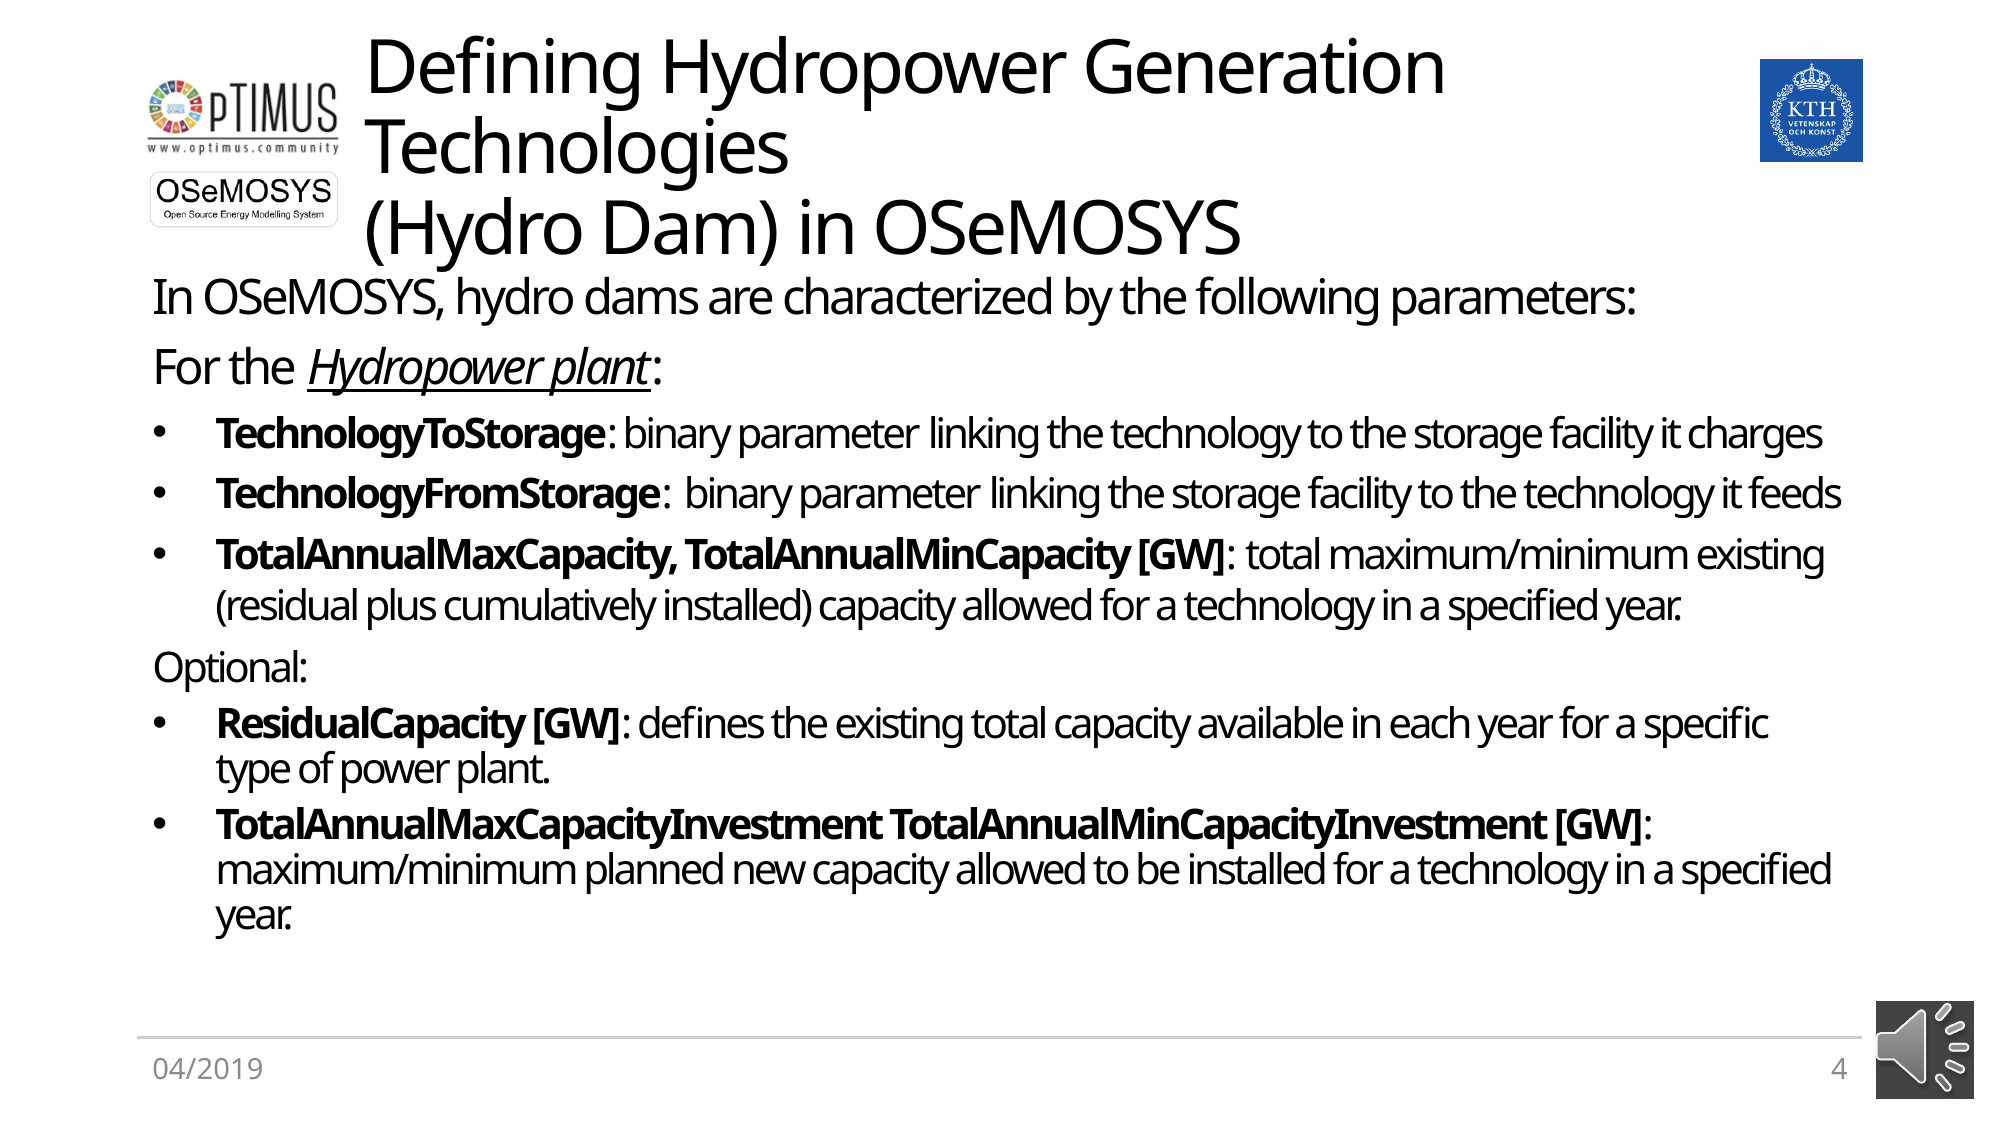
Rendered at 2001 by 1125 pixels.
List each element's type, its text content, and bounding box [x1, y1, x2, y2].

picture [148, 170, 339, 229]
list In OSeMOSYS, hydro dams are characterized by the following parameters: For the Hydropower plant: TechnologyToStorage: binary parameter linking the technology to the storage facility it charges TechnologyFromStorage: binary parameter linking the storage facility to the technology it feeds TotalAnnualMaxCapacity, TotalAnnualMinCapacity [GW]: total maximum/minimum existing (residual plus cumulatively installed) capacity allowed for a technology in a specified year. Optional: ResidualCapacity [GW]: defines the existing total capacity available in each year for a specific type of power plant. TotalAnnualMaxCapacityInvestment TotalAnnualMinCapacityInvestment [GW]: maximum/minimum planned new capacity allowed to be installed for a technology in a specified year. [137, 265, 1863, 1043]
picture [137, 74, 349, 159]
picture [1874, 999, 1975, 1100]
title Defining Hydropower Generation Technologies (Hydro Dam) in OSeMOSYS [349, 59, 1863, 240]
slide_number 4 [1667, 1042, 1863, 1103]
slide_number 04/2019 [137, 1042, 333, 1103]
